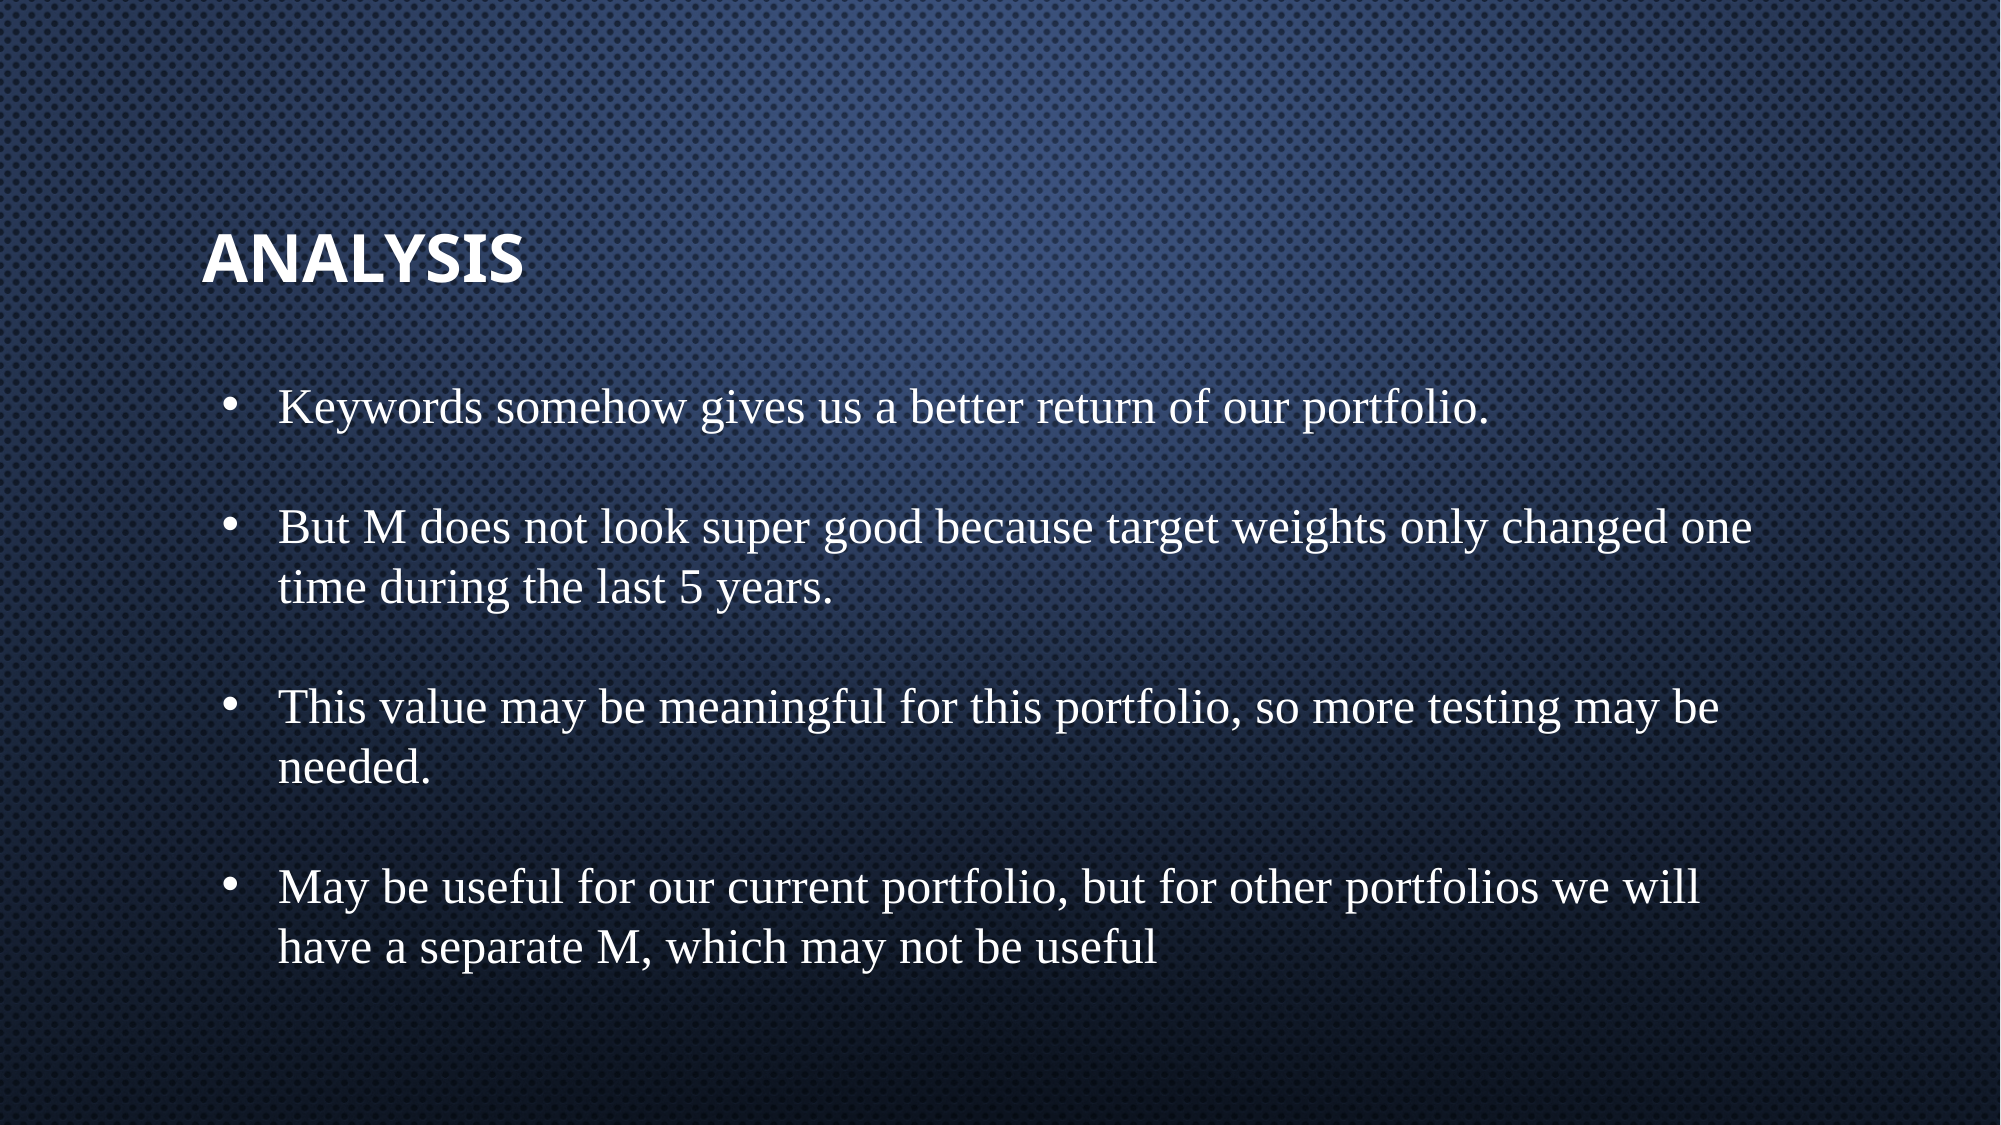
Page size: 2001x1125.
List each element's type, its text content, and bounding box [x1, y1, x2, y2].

text_box ﻿Keywords somehow gives us a better return of our portfolio. But M does not look super good because target weights only changed one time during the last 5 years. This value may be meaningful for this portfolio, so more testing may be needed. May be useful for our current portfolio, but for other portfolios we will have a separate M, which may not be useful [206, 365, 1813, 1101]
title Analysis [187, 99, 1813, 413]
